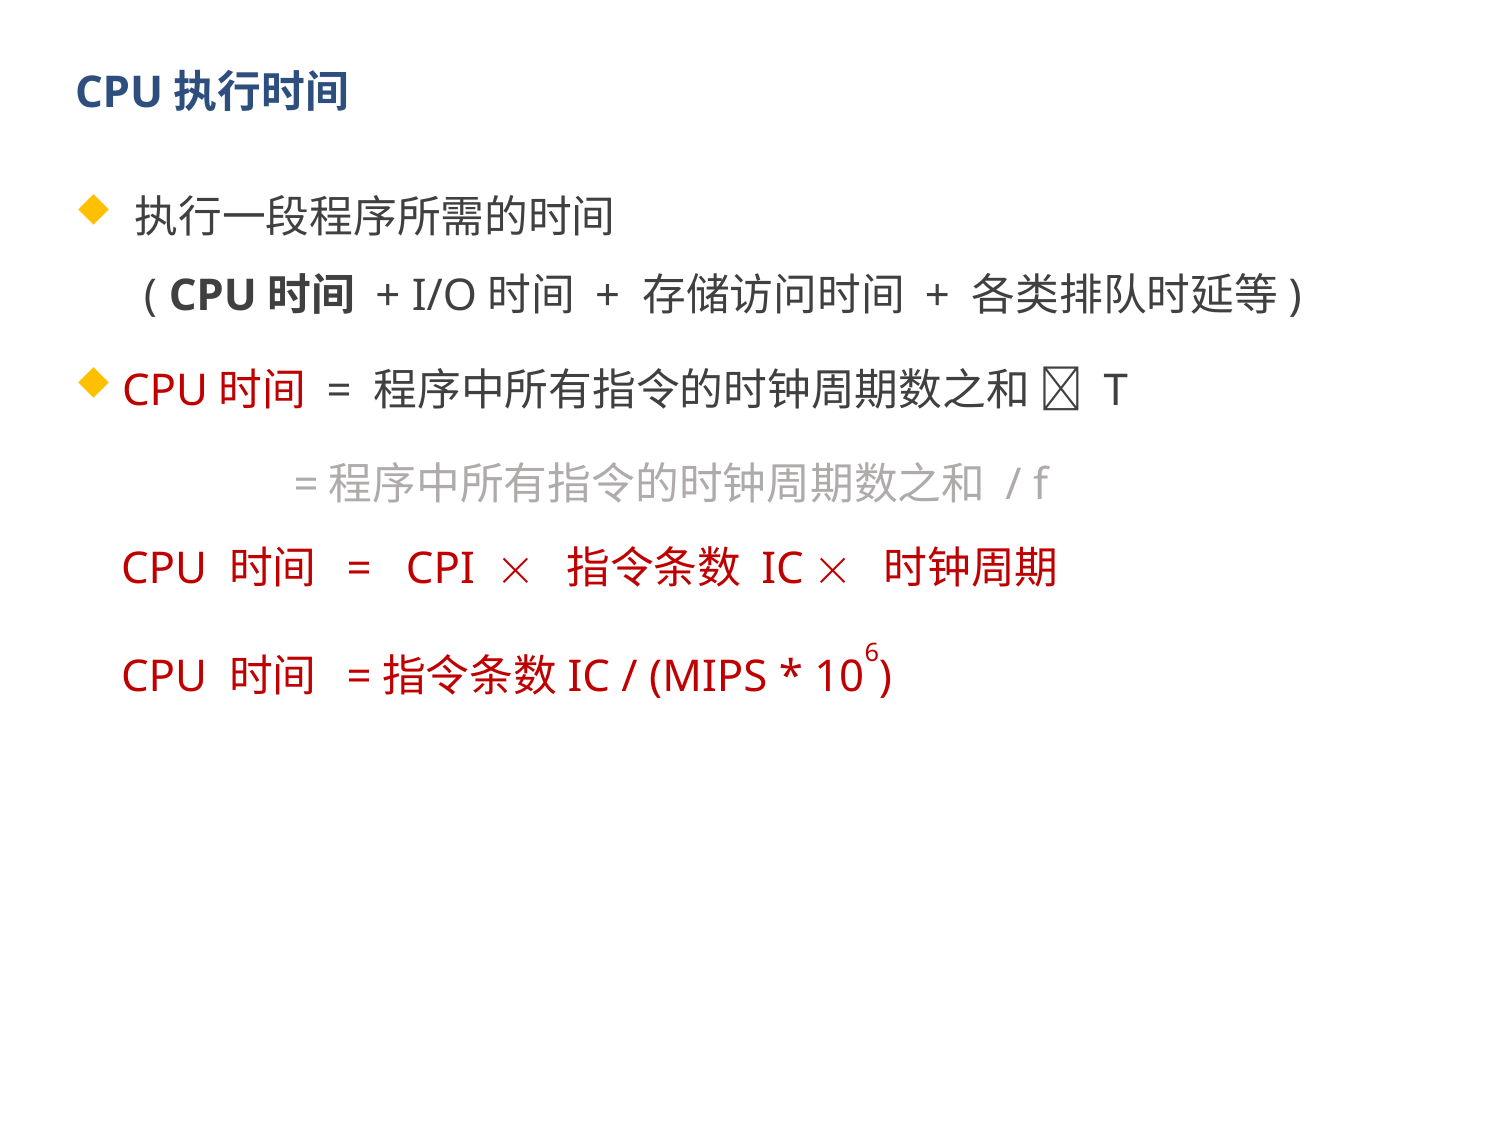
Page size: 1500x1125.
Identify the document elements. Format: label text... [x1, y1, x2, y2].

list 执行一段程序所需的时间 ( CPU时间 + I/O时间 + 存储访问时间 + 各类排队时延等) CPU时间 = 程序中所有指令的时钟周期数之和  T =程序中所有指令的时钟周期数之和 / f CPU 时间 = CPI  指令条数 IC  时钟周期 CPU 时间 =指令条数IC / (MIPS * 106) [60, 154, 1354, 1080]
title CPU执行时间 [60, 42, 1354, 144]
